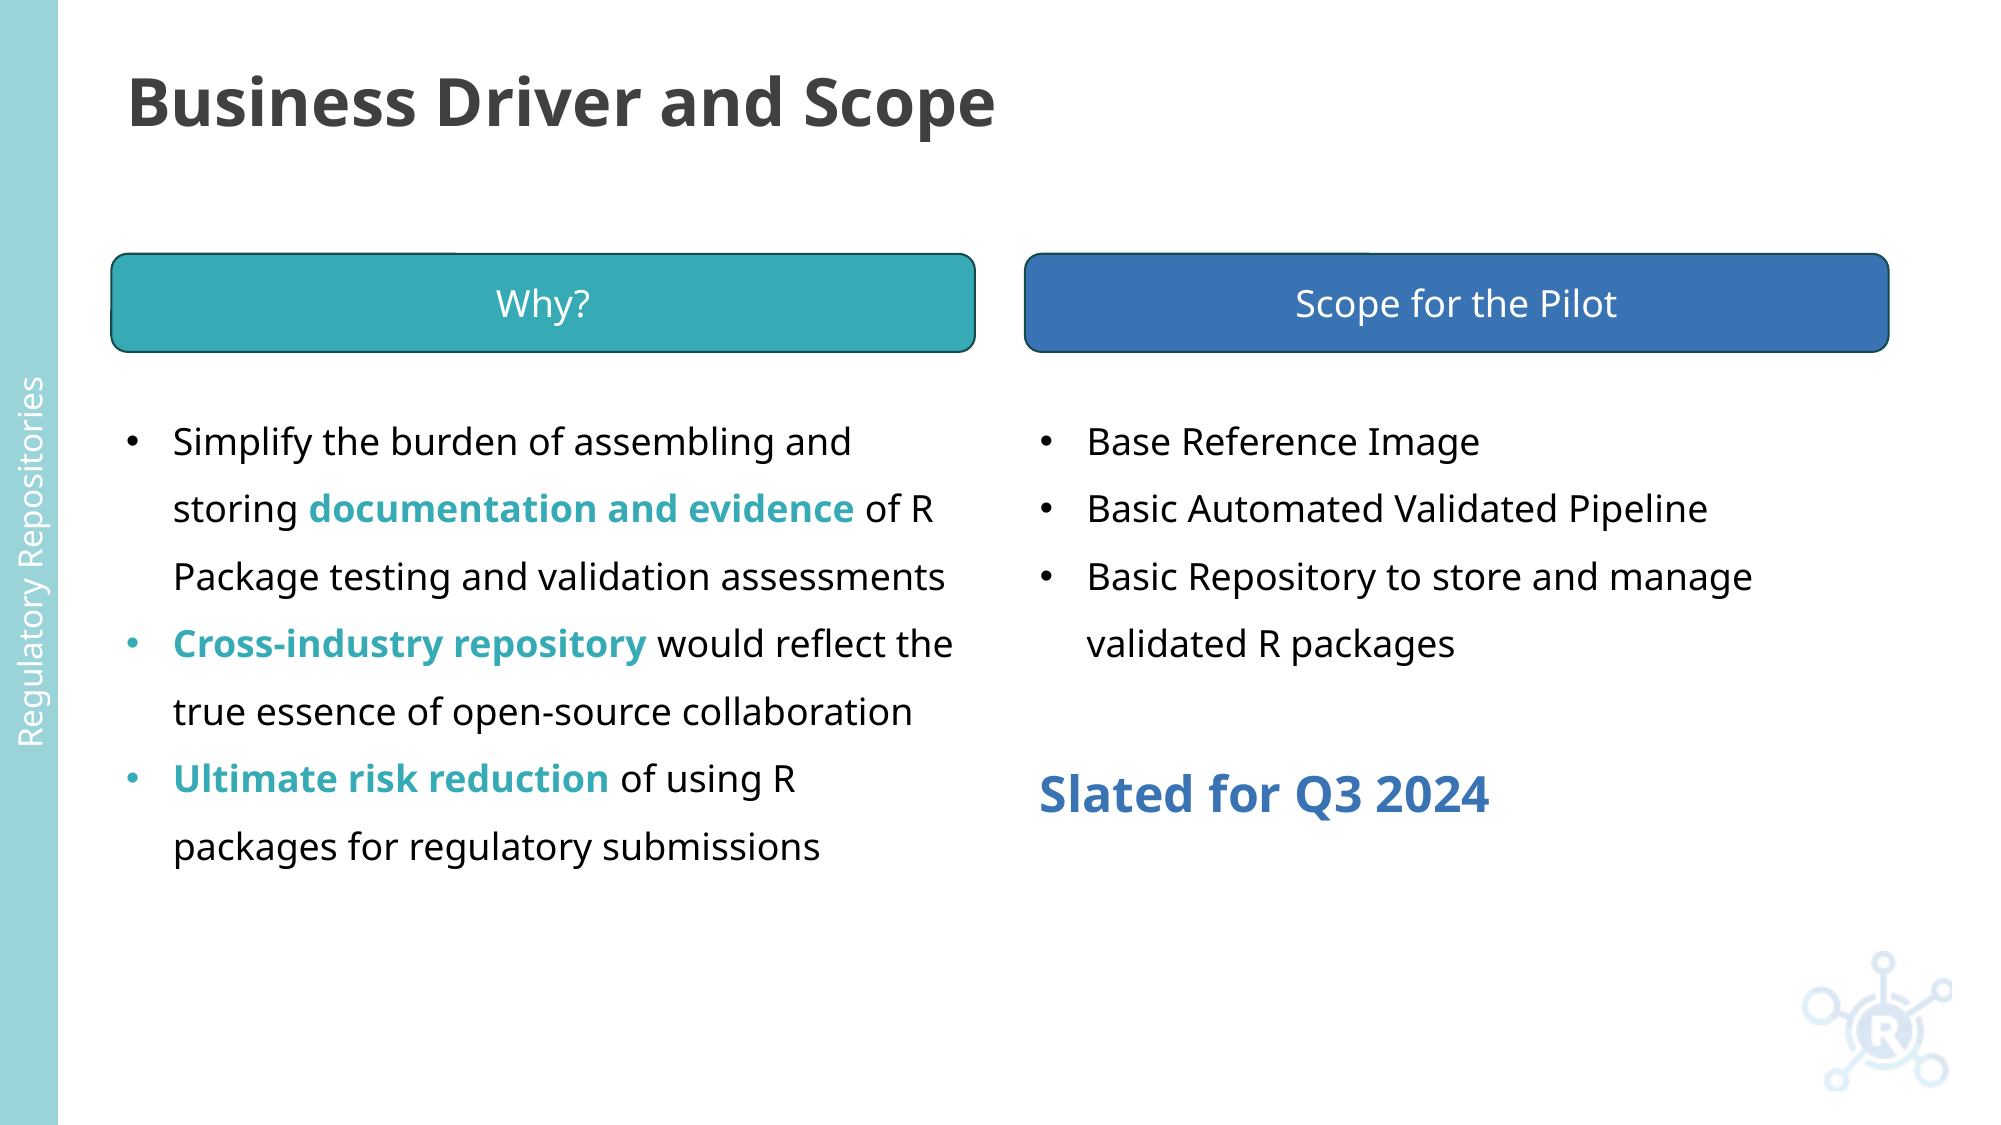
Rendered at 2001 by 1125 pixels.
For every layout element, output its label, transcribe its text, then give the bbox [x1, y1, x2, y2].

text_box Regulatory Repositories [0, 0, 58, 1125]
text_box Scope for the Pilot [1023, 252, 1890, 353]
text_box Why? [110, 252, 976, 353]
text_box Base Reference Image Basic Automated Validated Pipeline Basic Repository to store and manage validated R packages Slated for Q3 2024 [1024, 387, 1889, 831]
text_box Simplify the burden of assembling and storing documentation and evidence of R Package testing and validation assessments Cross-industry repository would reflect the true essence of open-source collaboration Ultimate risk reduction of using R packages for regulatory submissions [111, 387, 975, 876]
text_box Business Driver and Scope [111, 52, 1946, 148]
picture [1802, 951, 1953, 1091]
